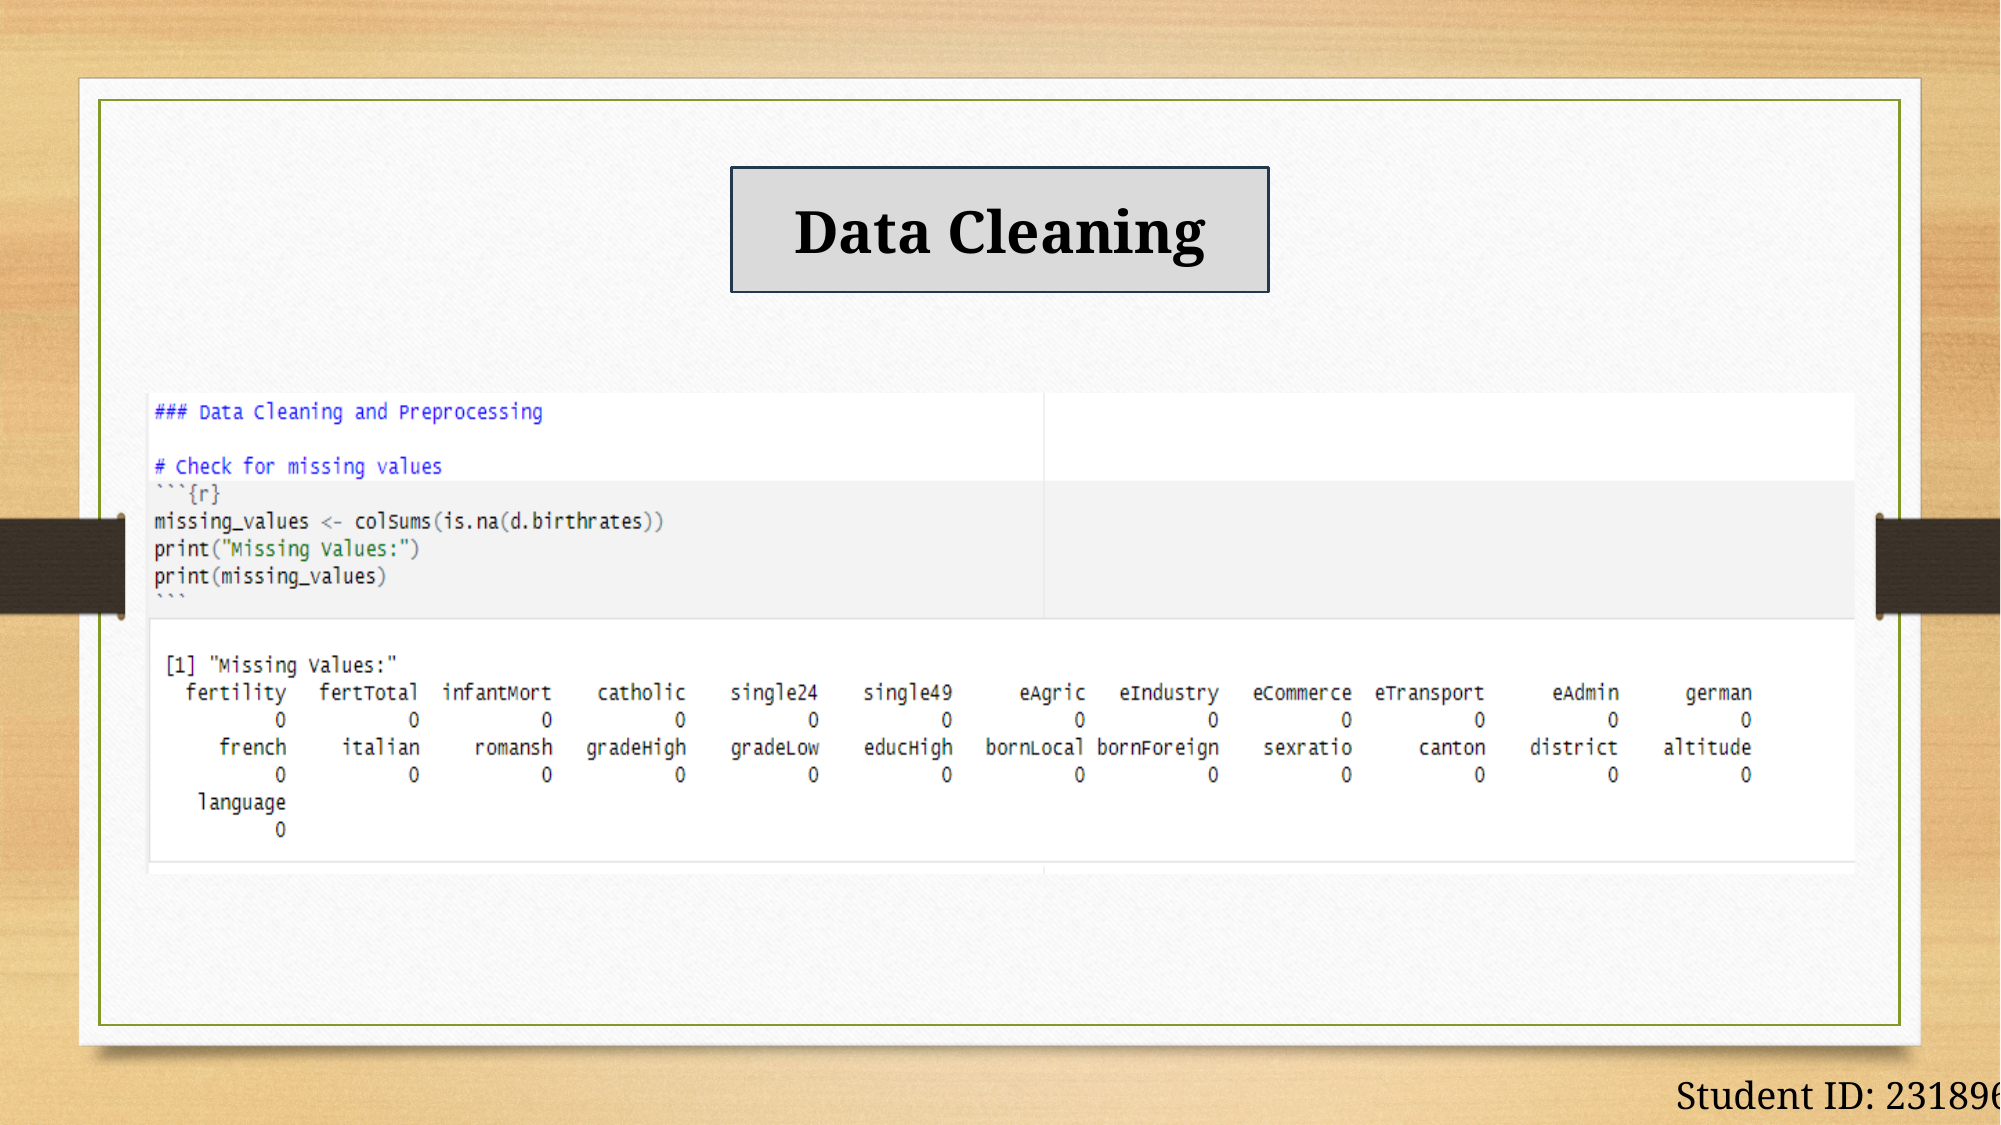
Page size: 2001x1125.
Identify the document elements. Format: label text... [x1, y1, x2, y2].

text_box Student ID: 23189654 [1661, 1064, 2000, 1125]
picture [0, 0, 2001, 1125]
text_box Data Cleaning [730, 166, 1270, 293]
